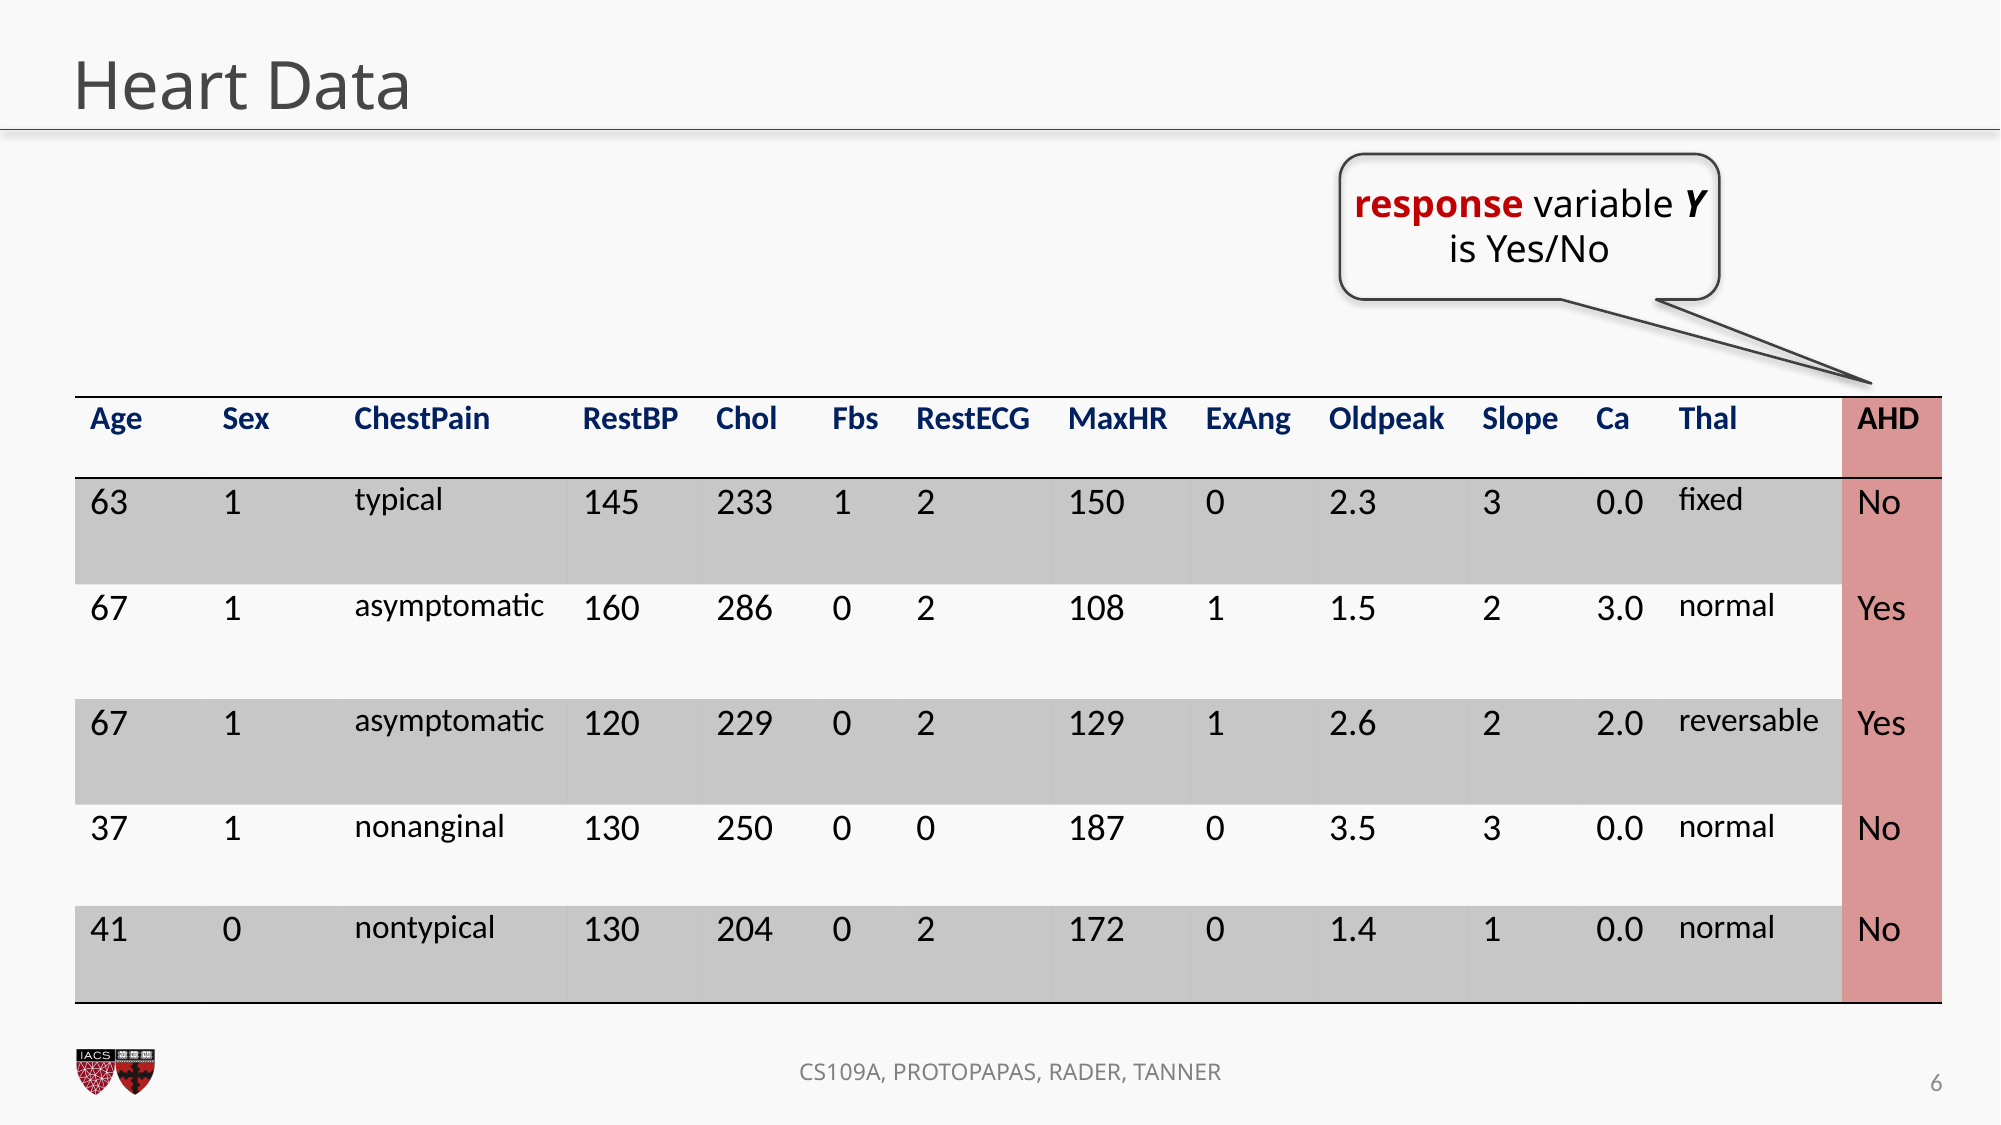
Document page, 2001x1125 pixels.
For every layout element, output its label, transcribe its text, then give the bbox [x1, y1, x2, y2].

table_cell 0 [818, 906, 902, 1002]
table_cell Yes [1842, 699, 1942, 805]
table_cell 0 [818, 584, 902, 699]
table_cell 2.6 [1314, 699, 1467, 805]
table_cell 233 [701, 479, 818, 584]
table_cell 160 [568, 584, 701, 699]
table_cell 2.0 [1581, 699, 1664, 805]
table_header RestBP [568, 398, 701, 477]
table_cell nonanginal [340, 805, 568, 906]
table_header Age [75, 398, 207, 477]
table_cell nontypical [340, 906, 568, 1002]
table_cell normal [1664, 584, 1842, 699]
table_cell 0.0 [1581, 805, 1664, 906]
table_cell 2 [1467, 584, 1581, 699]
table_cell 67 [75, 584, 207, 699]
text_box [1339, 278, 1873, 385]
table_cell 1 [818, 479, 902, 584]
table_cell 1 [207, 584, 340, 699]
table_cell No [1842, 805, 1942, 906]
table_cell 0 [818, 699, 902, 805]
table_cell 0 [818, 805, 902, 906]
table_header Slope [1467, 398, 1581, 477]
table_cell 187 [1053, 805, 1191, 906]
table_header Fbs [818, 398, 902, 477]
table_cell 1 [207, 699, 340, 805]
table_cell 3 [1467, 805, 1581, 906]
table_header Oldpeak [1314, 398, 1467, 477]
table_cell 63 [75, 479, 207, 584]
picture [75, 1049, 155, 1095]
table_cell 2 [1467, 699, 1581, 805]
table_cell Yes [1842, 584, 1942, 699]
table_header ExAng [1191, 398, 1314, 477]
table_header Thal [1664, 398, 1842, 477]
table_cell 1 [207, 479, 340, 584]
table_cell 145 [568, 479, 701, 584]
table_cell 3 [1467, 479, 1581, 584]
table_cell fixed [1664, 479, 1842, 584]
table_cell 67 [75, 699, 207, 805]
table_cell 1.5 [1314, 584, 1467, 699]
table_cell 2.3 [1314, 479, 1467, 584]
title Heart Data [57, 35, 1943, 162]
table_cell 2 [902, 906, 1053, 1002]
table_cell 1 [1467, 906, 1581, 1002]
table_cell 0.0 [1581, 479, 1664, 584]
table_cell 3.0 [1581, 584, 1664, 699]
table_cell 0 [1191, 479, 1314, 584]
table_cell 108 [1053, 584, 1191, 699]
table_header ChestPain [340, 398, 568, 477]
table_header RestECG [902, 398, 1053, 477]
table_cell 0 [902, 805, 1053, 906]
table_cell 0 [207, 906, 340, 1002]
table_cell 2 [902, 584, 1053, 699]
table_cell asymptomatic [340, 584, 568, 699]
table_cell 129 [1053, 699, 1191, 805]
table_cell typical [340, 479, 568, 584]
table_cell 130 [568, 805, 701, 906]
table_cell 150 [1053, 479, 1191, 584]
table_cell 250 [701, 805, 818, 906]
table_cell 172 [1053, 906, 1191, 1002]
table_cell 120 [568, 699, 701, 805]
table_cell 1 [1191, 584, 1314, 699]
table_header MaxHR [1053, 398, 1191, 477]
table_header AHD [1842, 398, 1942, 477]
table_cell 130 [568, 906, 701, 1002]
table_cell 229 [701, 699, 818, 805]
text_box response variable Y is Yes/No [1339, 127, 1720, 278]
table_cell 0 [1191, 906, 1314, 1002]
table_cell 1 [1191, 699, 1314, 805]
table_cell 0.0 [1581, 906, 1664, 1002]
table_cell 1.4 [1314, 906, 1467, 1002]
table_cell 3.5 [1314, 805, 1467, 906]
table_cell 41 [75, 906, 207, 1002]
table_cell 204 [701, 906, 818, 1002]
table_cell normal [1664, 906, 1842, 1002]
table_cell 1 [207, 805, 340, 906]
table_cell asymptomatic [340, 699, 568, 805]
table_header Ca [1581, 398, 1664, 477]
table_cell reversable [1664, 699, 1842, 805]
table_cell 286 [701, 584, 818, 699]
table_cell 2 [902, 699, 1053, 805]
table_header Chol [701, 398, 818, 477]
table_cell 37 [75, 805, 207, 906]
table_cell 2 [902, 479, 1053, 584]
table_cell No [1842, 479, 1942, 584]
table_cell 0 [1191, 805, 1314, 906]
table_cell No [1842, 906, 1942, 1002]
table_header Sex [207, 398, 340, 477]
table_cell normal [1664, 805, 1842, 906]
